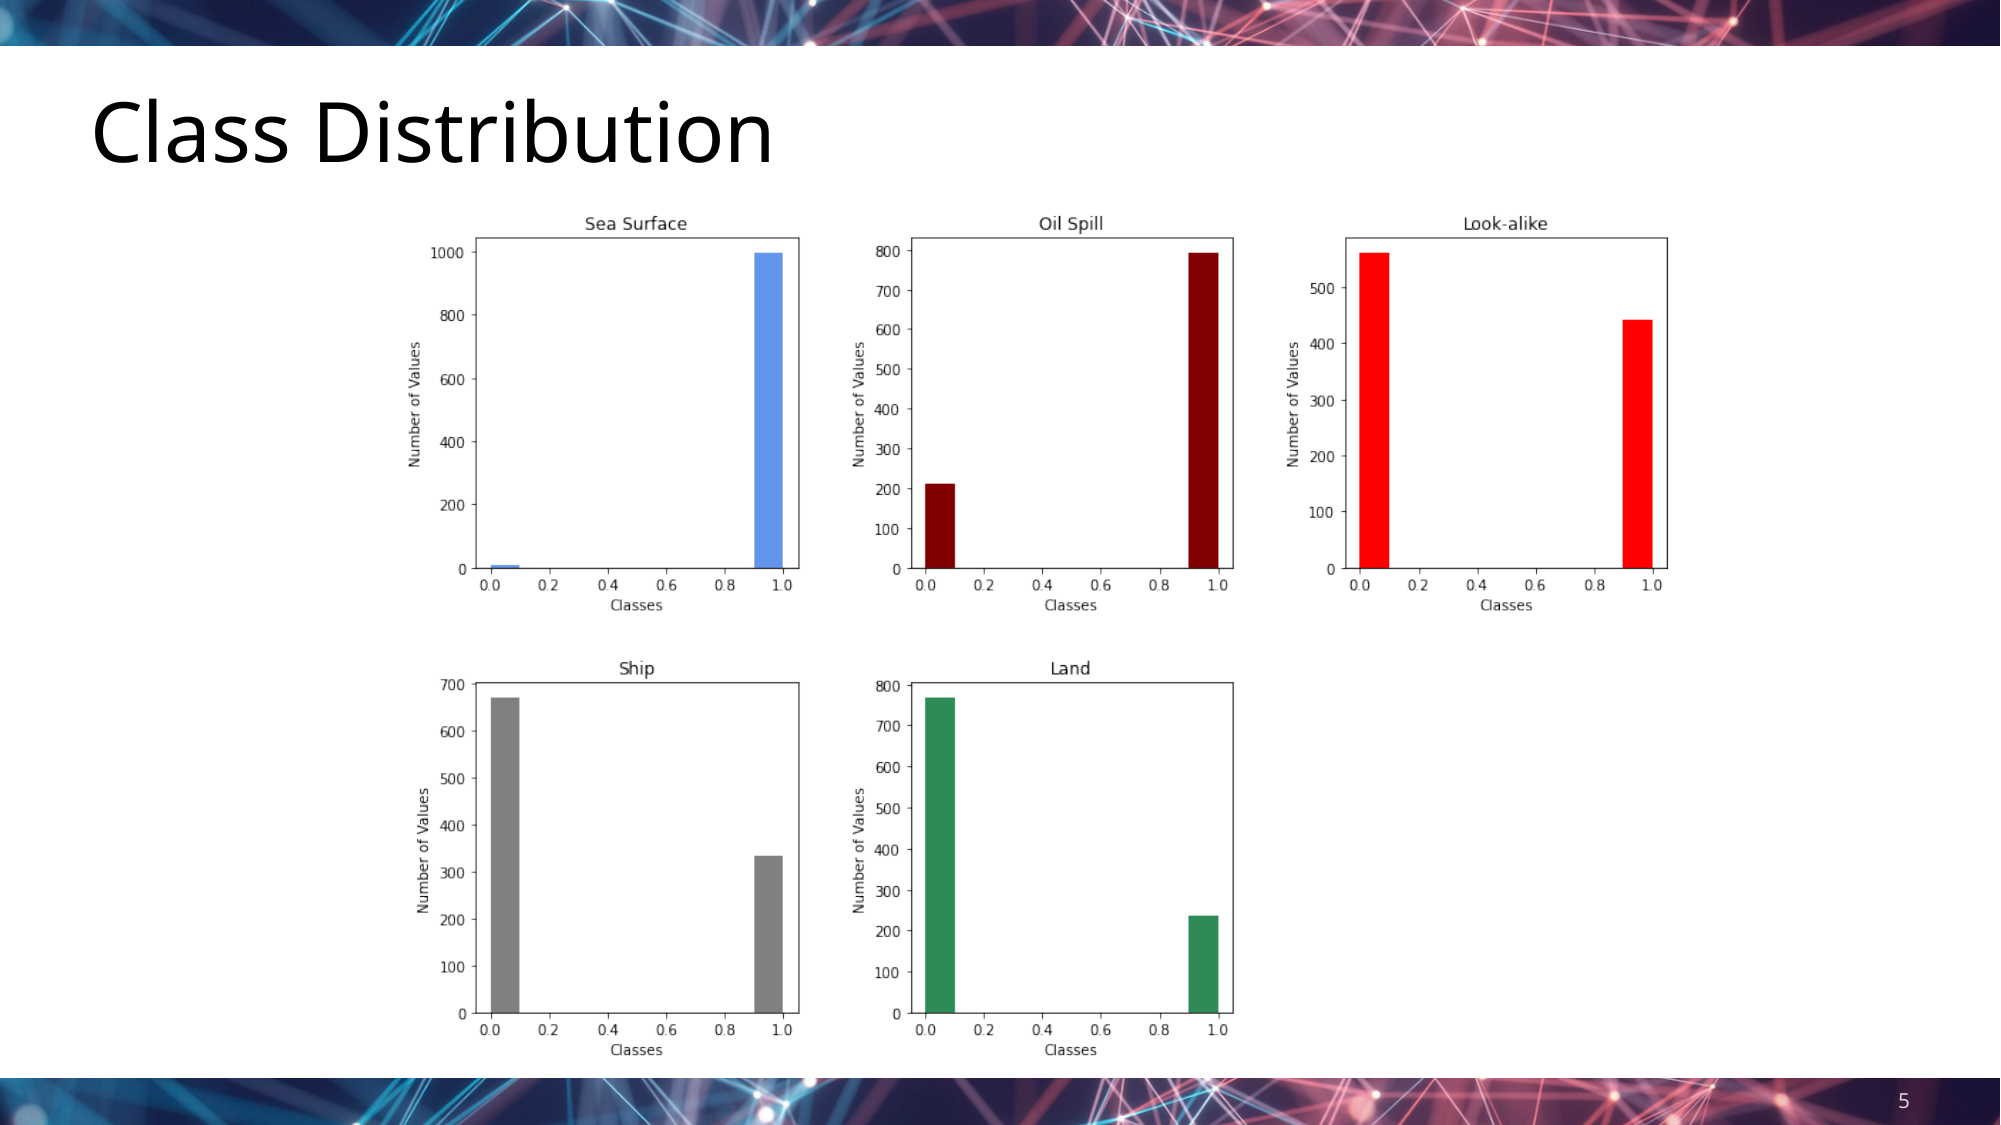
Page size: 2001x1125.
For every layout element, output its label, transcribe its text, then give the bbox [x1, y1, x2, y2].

title Class Distribution [90, 90, 1910, 309]
picture [0, 1078, 2000, 1125]
picture [400, 206, 1677, 1067]
picture [0, 0, 2000, 46]
